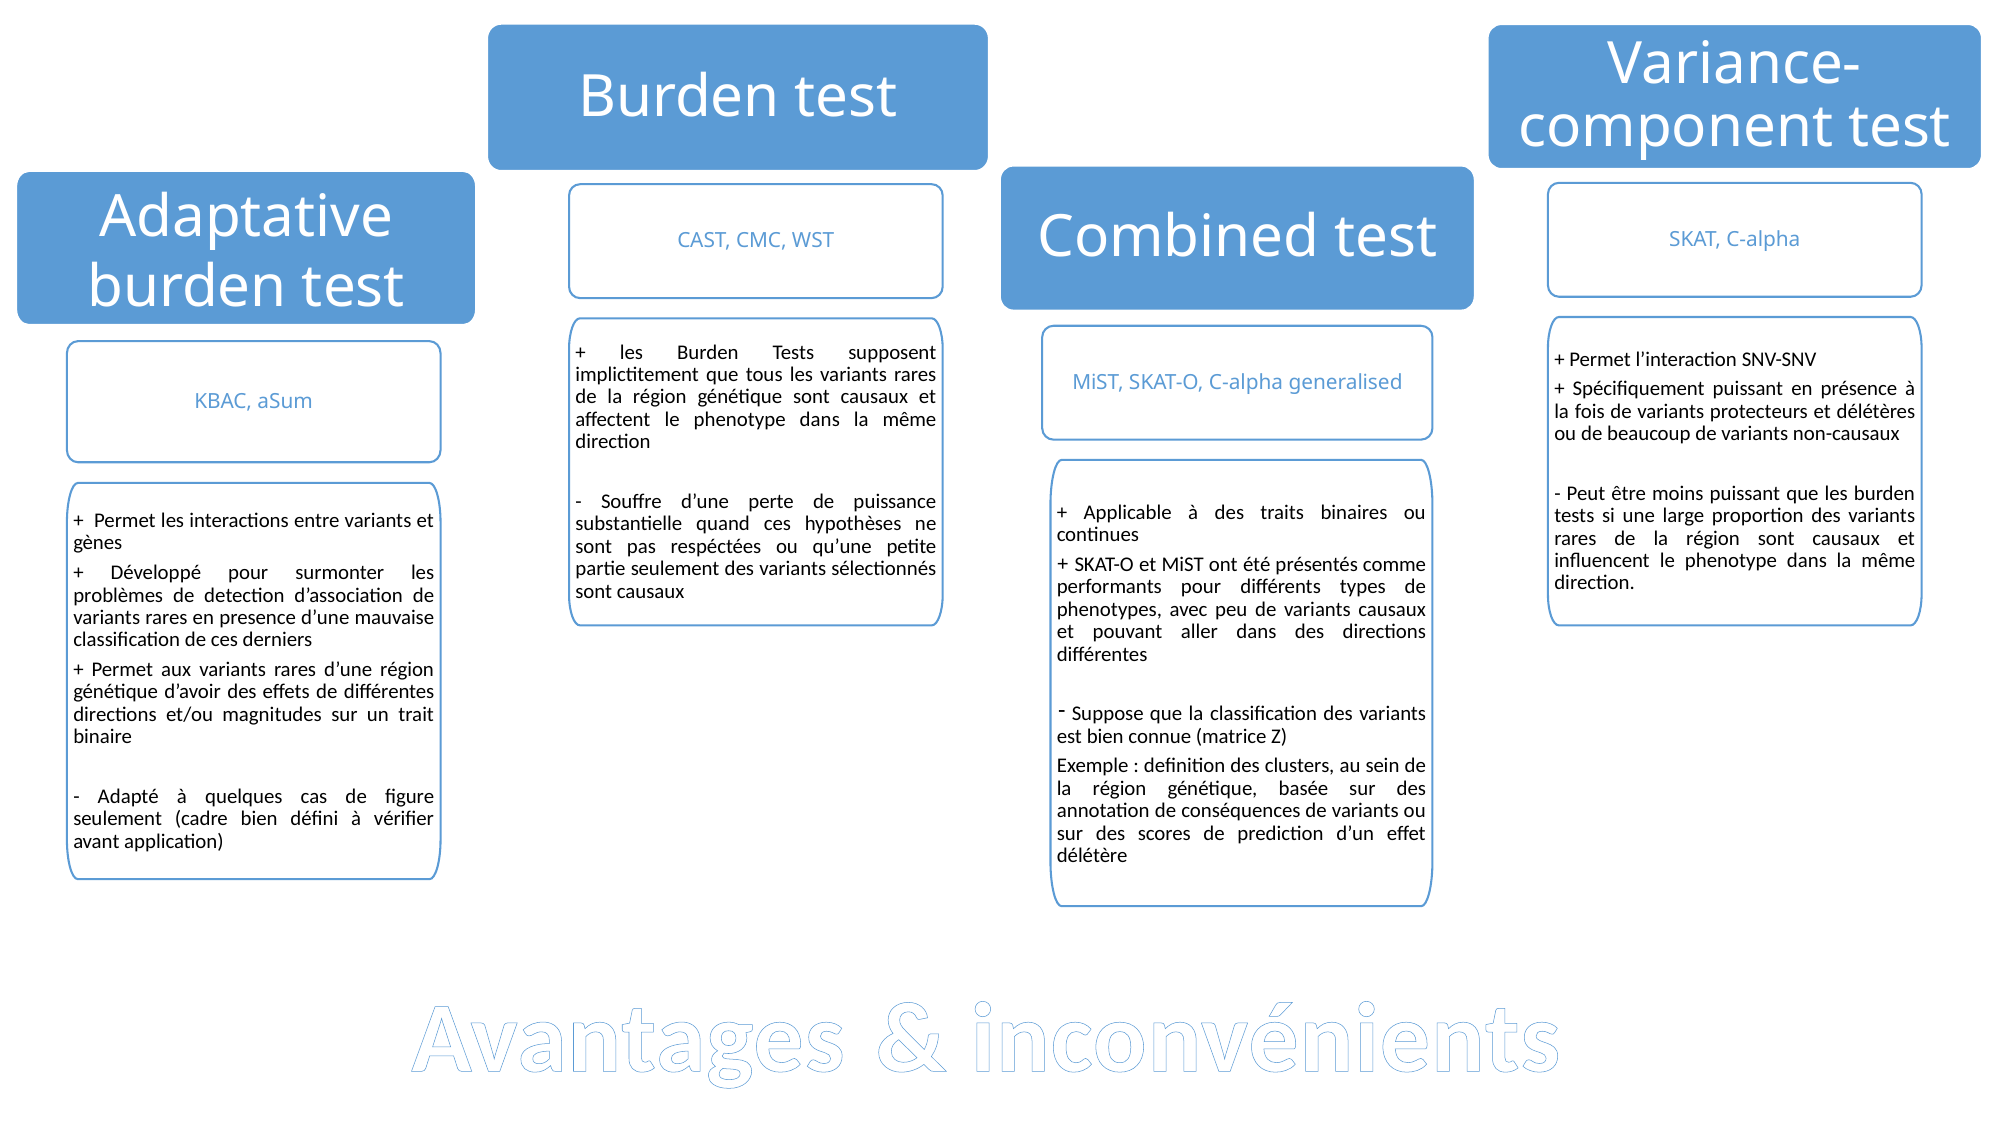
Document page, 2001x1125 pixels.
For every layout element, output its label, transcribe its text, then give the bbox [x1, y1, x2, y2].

text_box SKAT, C-alpha [1546, 181, 1923, 298]
text_box + Applicable à des traits binaires ou continues + SKAT-O et MiST ont été présentés comme performants pour différents types de phenotypes, avec peu de variants causaux et pouvant aller dans des directions différentes Suppose que la classification des variants est bien connue (matrice Z) Exemple : definition des clusters, au sein de la région génétique, basée sur des annotation de conséquences de variants ou sur des scores de prediction d’un effet délétère [1049, 458, 1434, 908]
text_box Avantages & inconvénients [14, 939, 1982, 1104]
text_box Variance-component test [1486, 23, 1984, 171]
text_box + Permet l’interaction SNV-SNV + Spécifiquement puissant en présence à la fois de variants protecteurs et délétères ou de beaucoup de variants non-causaux - Peut être moins puissant que les burden tests si une large proportion des variants rares de la région sont causaux et influencent le phenotype dans la même direction. [1546, 315, 1923, 627]
text_box Burden test [485, 22, 990, 173]
text_box MiST, SKAT-O, C-alpha generalised [1041, 324, 1434, 441]
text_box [16, 170, 477, 880]
text_box CAST, CMC, WST [568, 183, 944, 300]
text_box Combined test [998, 164, 1476, 312]
text_box + les Burden Tests supposent implictitement que tous les variants rares de la région génétique sont causaux et affectent le phenotype dans la même direction - Souffre d’une perte de puissance substantielle quand ces hypothèses ne sont pas respéctées ou qu’une petite partie seulement des variants sélectionnés sont causaux [568, 317, 944, 627]
